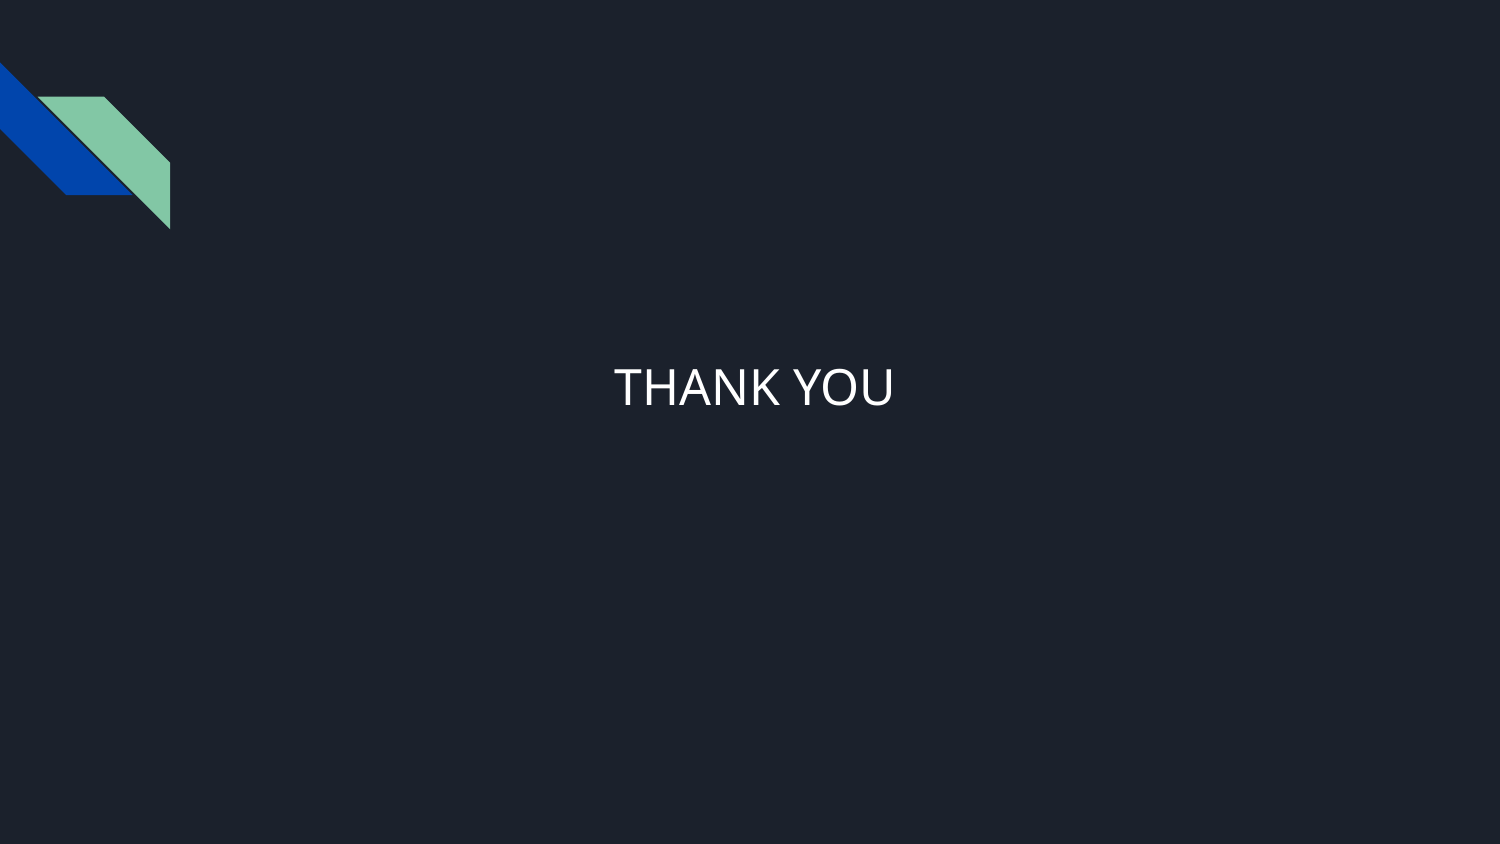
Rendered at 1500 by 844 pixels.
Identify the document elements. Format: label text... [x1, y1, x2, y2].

title THANK YOU [184, 340, 1340, 491]
